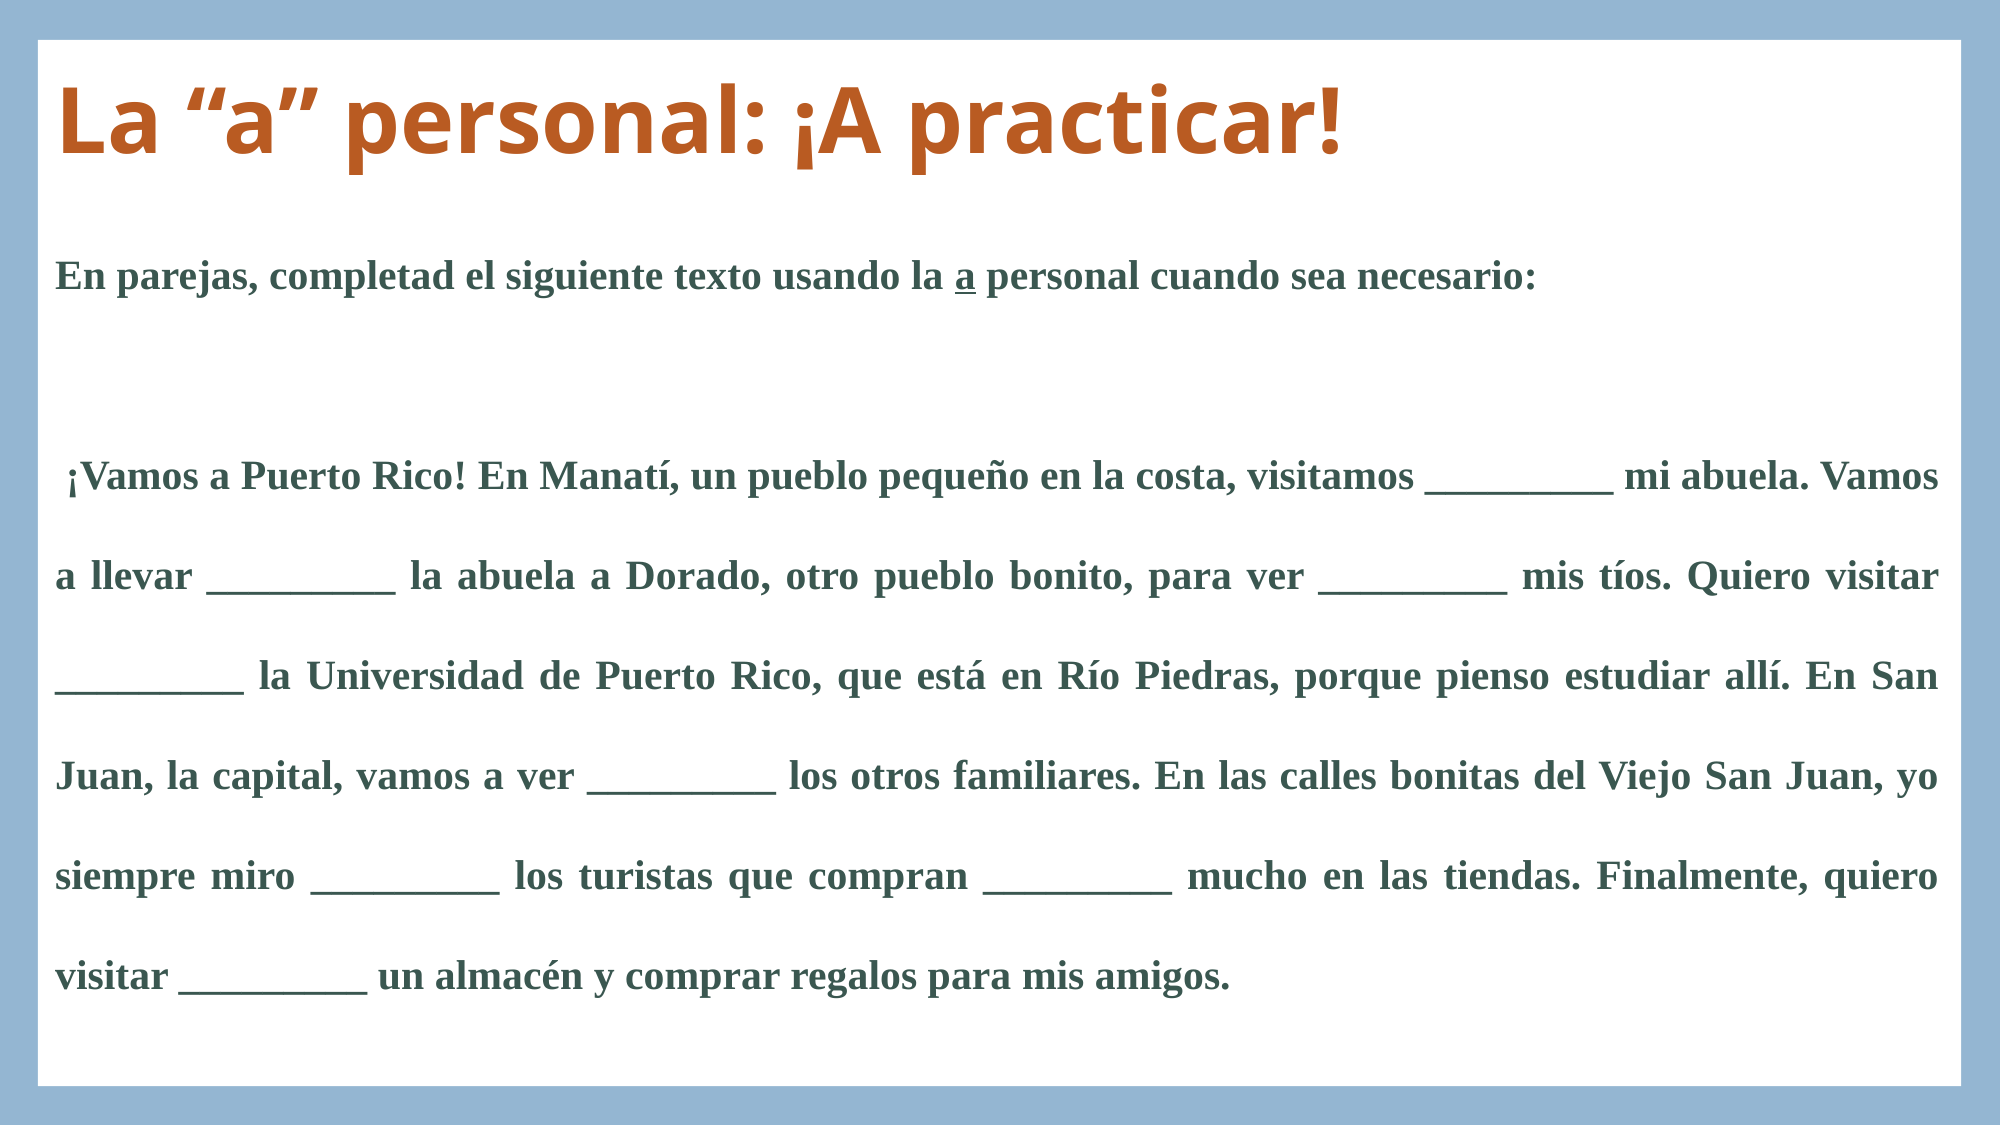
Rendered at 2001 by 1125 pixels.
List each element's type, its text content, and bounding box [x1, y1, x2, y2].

text_box En parejas, completad el siguiente texto usando la a personal cuando sea necesario: ¡Vamos a Puerto Rico! En Manatí, un pueblo pequeño en la costa, visitamos _________ mi abuela. Vamos a llevar _________ la abuela a Dorado, otro pueblo bonito, para ver _________ mis tíos. Quiero visitar _________ la Universidad de Puerto Rico, que está en Río Piedras, porque pienso estudiar allí. En San Juan, la capital, vamos a ver _________ los otros familiares. En las calles bonitas del Viejo San Juan, yo siempre miro _________ los turistas que compran _________ mucho en las tiendas. Finalmente, quiero visitar _________ un almacén y comprar regalos para mis amigos. [40, 190, 1956, 1125]
title La “a” personal: ¡A practicar! [40, 56, 1956, 190]
